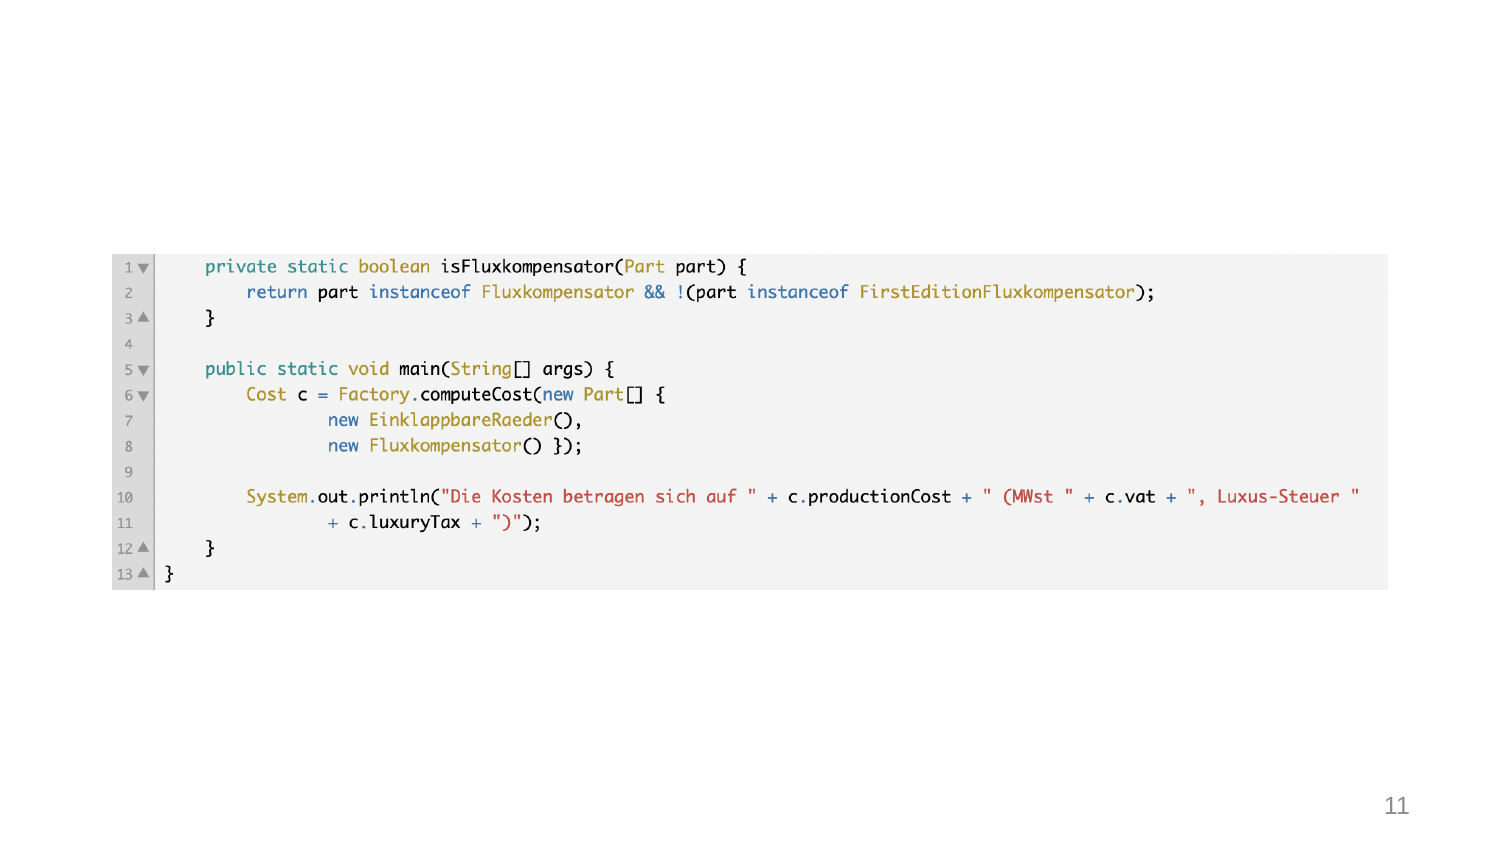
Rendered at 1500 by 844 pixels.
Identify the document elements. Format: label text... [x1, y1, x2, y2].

slide_number 11 [1074, 782, 1425, 827]
picture [112, 253, 1388, 590]
